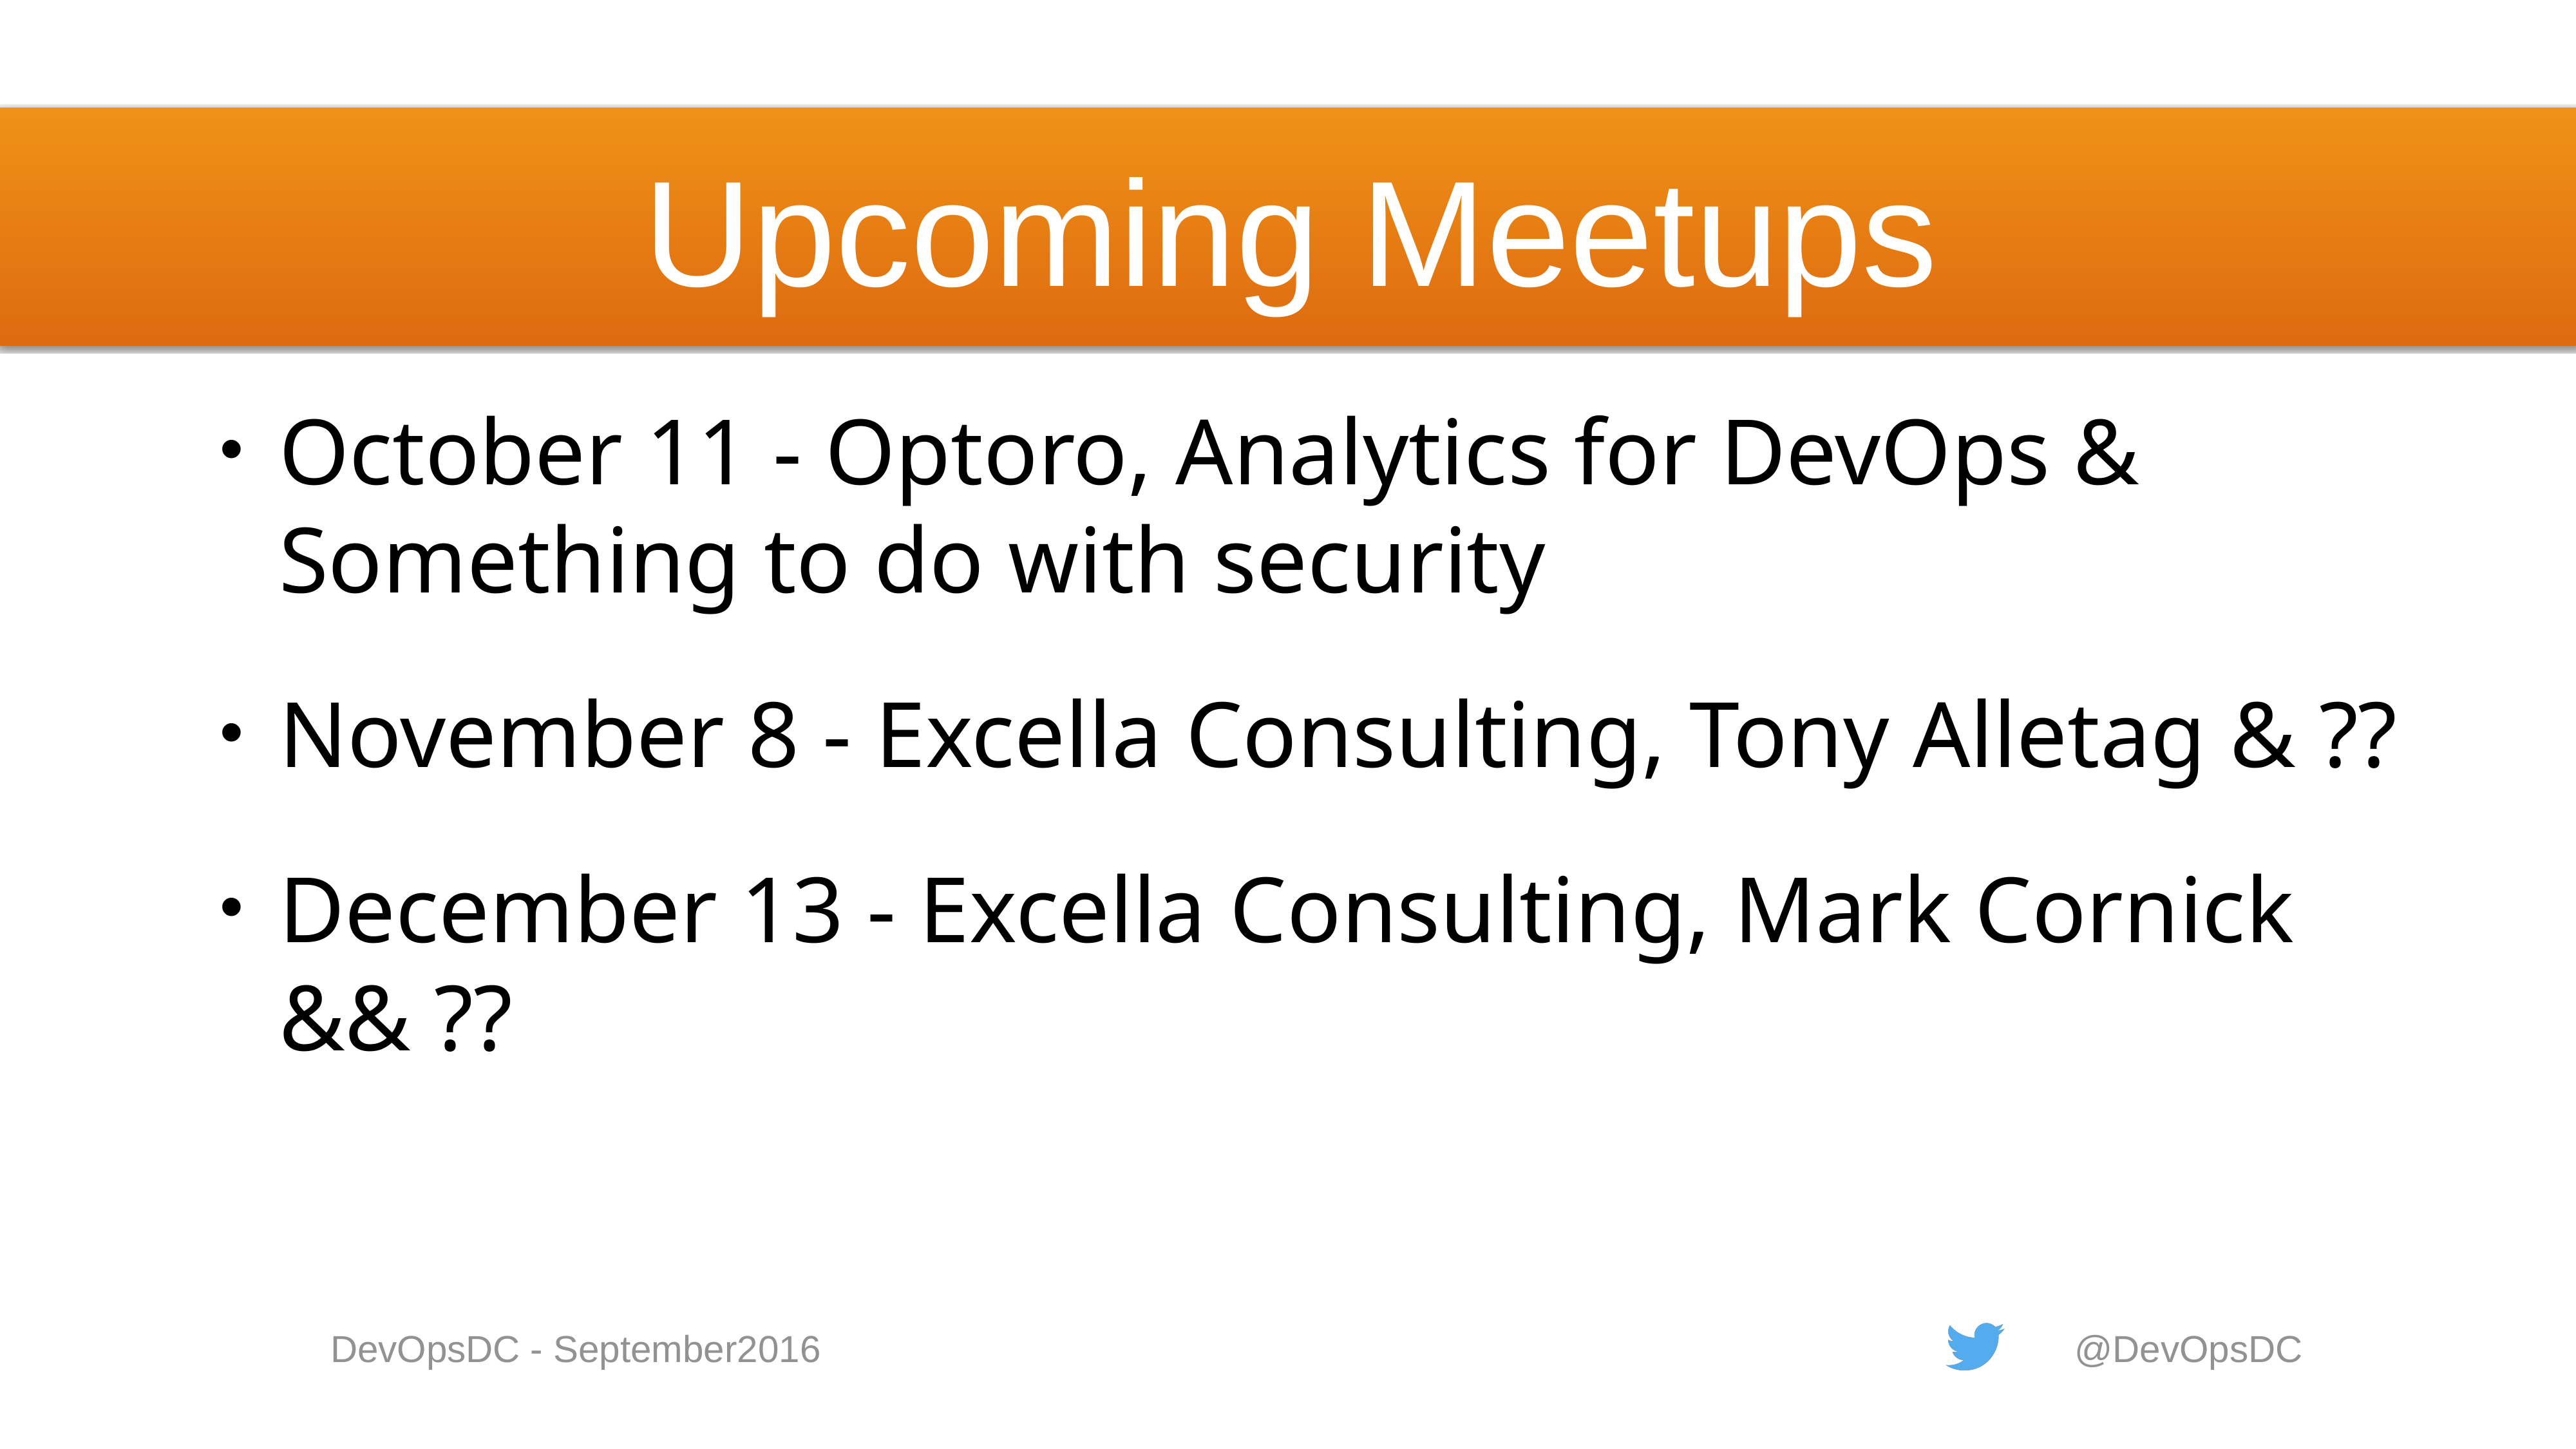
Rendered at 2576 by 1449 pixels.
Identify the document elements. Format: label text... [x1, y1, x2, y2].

picture [1931, 1304, 2018, 1390]
list October 11 - Optoro, Analytics for DevOps & Something to do with security November 8 - Excella Consulting, Tony Alletag & ?? December 13 - Excella Consulting, Mark Cornick && ?? [212, 386, 2452, 1150]
title Upcoming Meetups [3, 66, 2576, 387]
